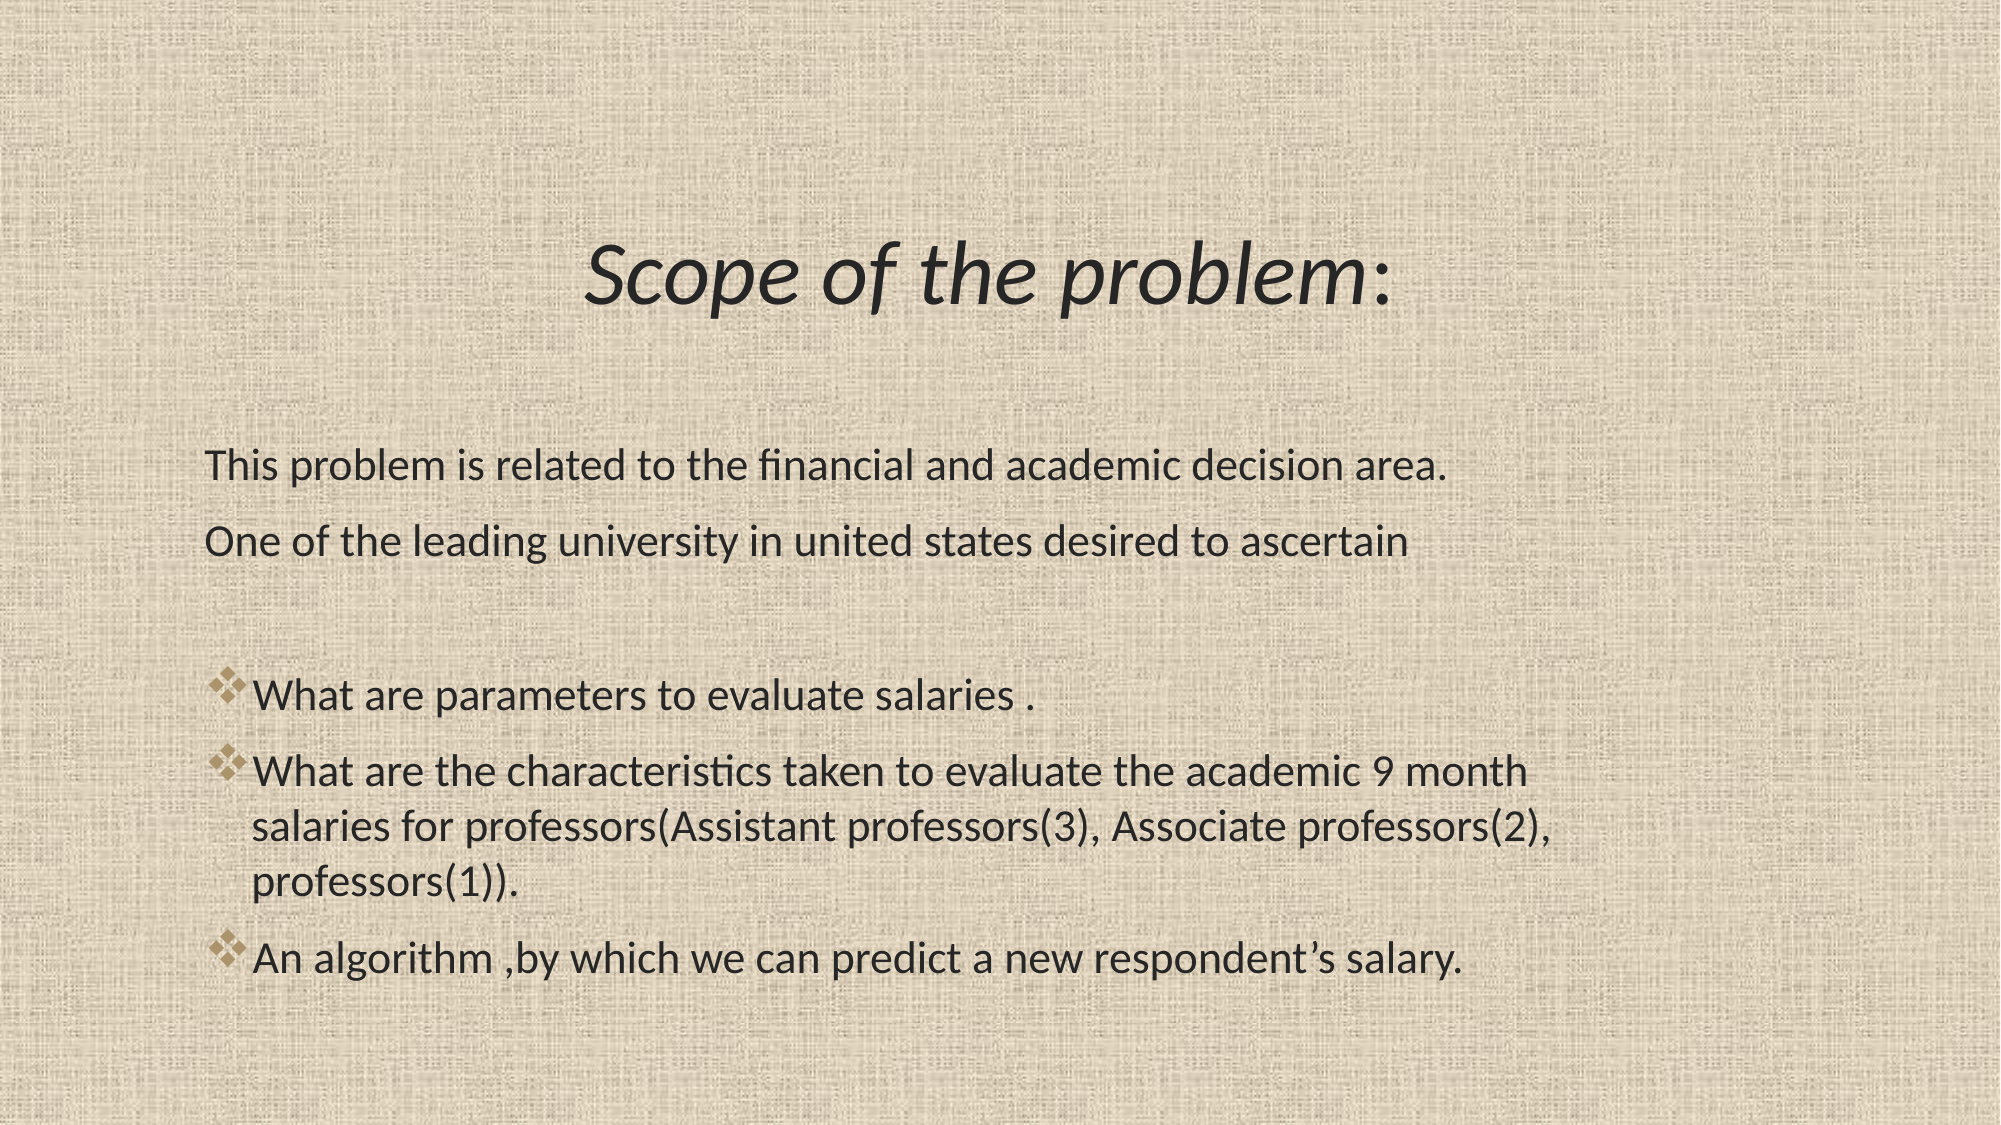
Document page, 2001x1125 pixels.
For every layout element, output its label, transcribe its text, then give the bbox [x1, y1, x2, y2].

picture [0, 0, 2001, 1125]
title Scope of the problem: [212, 161, 1788, 375]
list This problem is related to the financial and academic decision area. One of the leading university in united states desired to ascertain What are parameters to evaluate salaries . What are the characteristics taken to evaluate the academic 9 month salaries for professors(Assistant professors(3), Associate professors(2), professors(1)). An algorithm ,by which we can predict a new respondent’s salary. [189, 427, 1638, 998]
